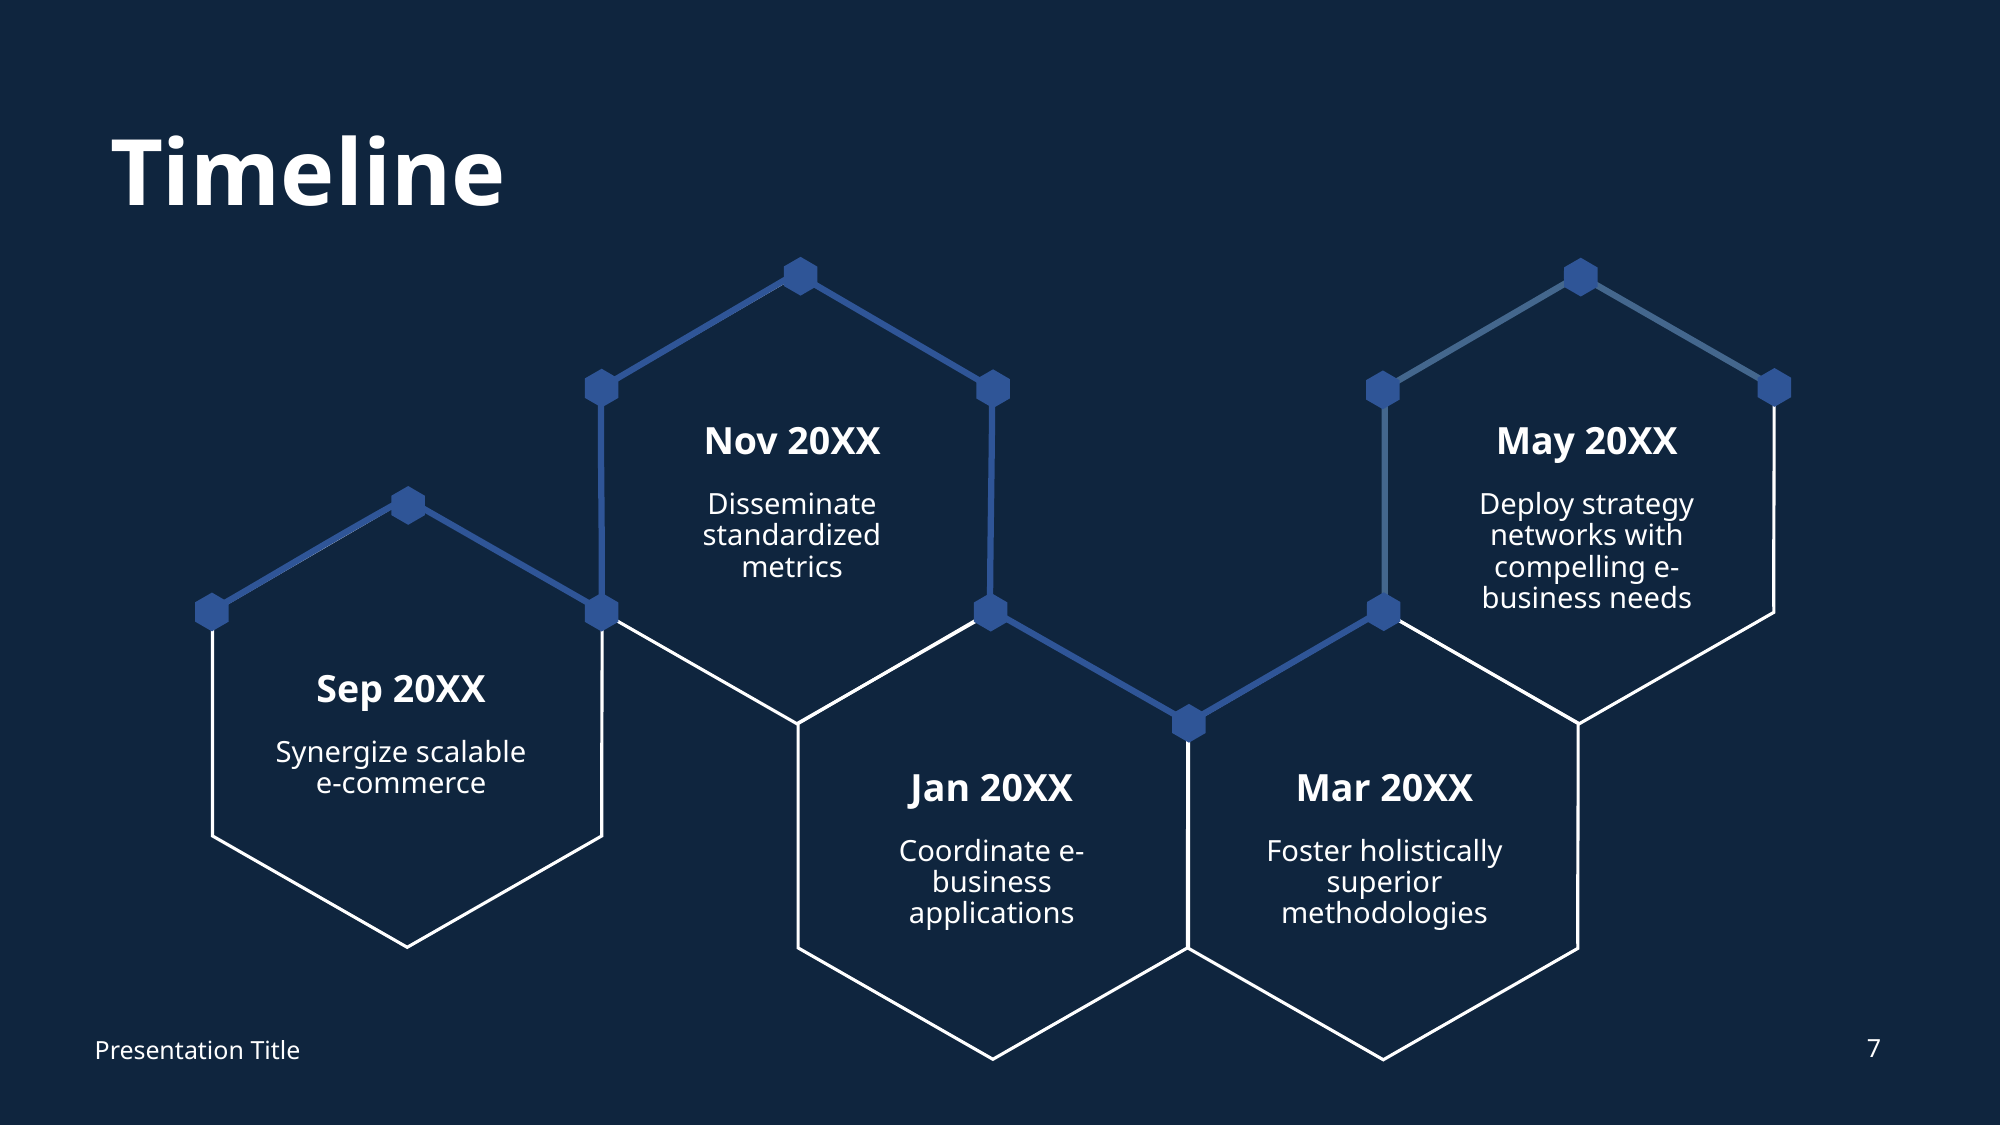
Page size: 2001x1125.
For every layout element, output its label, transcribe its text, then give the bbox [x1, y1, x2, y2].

text_box 7 [1836, 1019, 1912, 1080]
list Nov 20XX [638, 386, 947, 470]
title Timeline [94, 119, 1820, 317]
footer Presentation Title [79, 1020, 755, 1080]
list Coordinate e-business applications [837, 828, 1146, 912]
list Mar 20XX [1230, 733, 1539, 817]
list Synergize scalable e-commerce [247, 729, 556, 813]
list Disseminate standardized metrics [638, 481, 947, 565]
list May 20XX [1432, 386, 1741, 470]
list Sep 20XX [247, 634, 556, 718]
list Deploy strategy networks with compelling e-business needs [1432, 481, 1741, 565]
list Foster holistically superior methodologies [1230, 828, 1539, 912]
list Jan 20XX [837, 733, 1146, 817]
